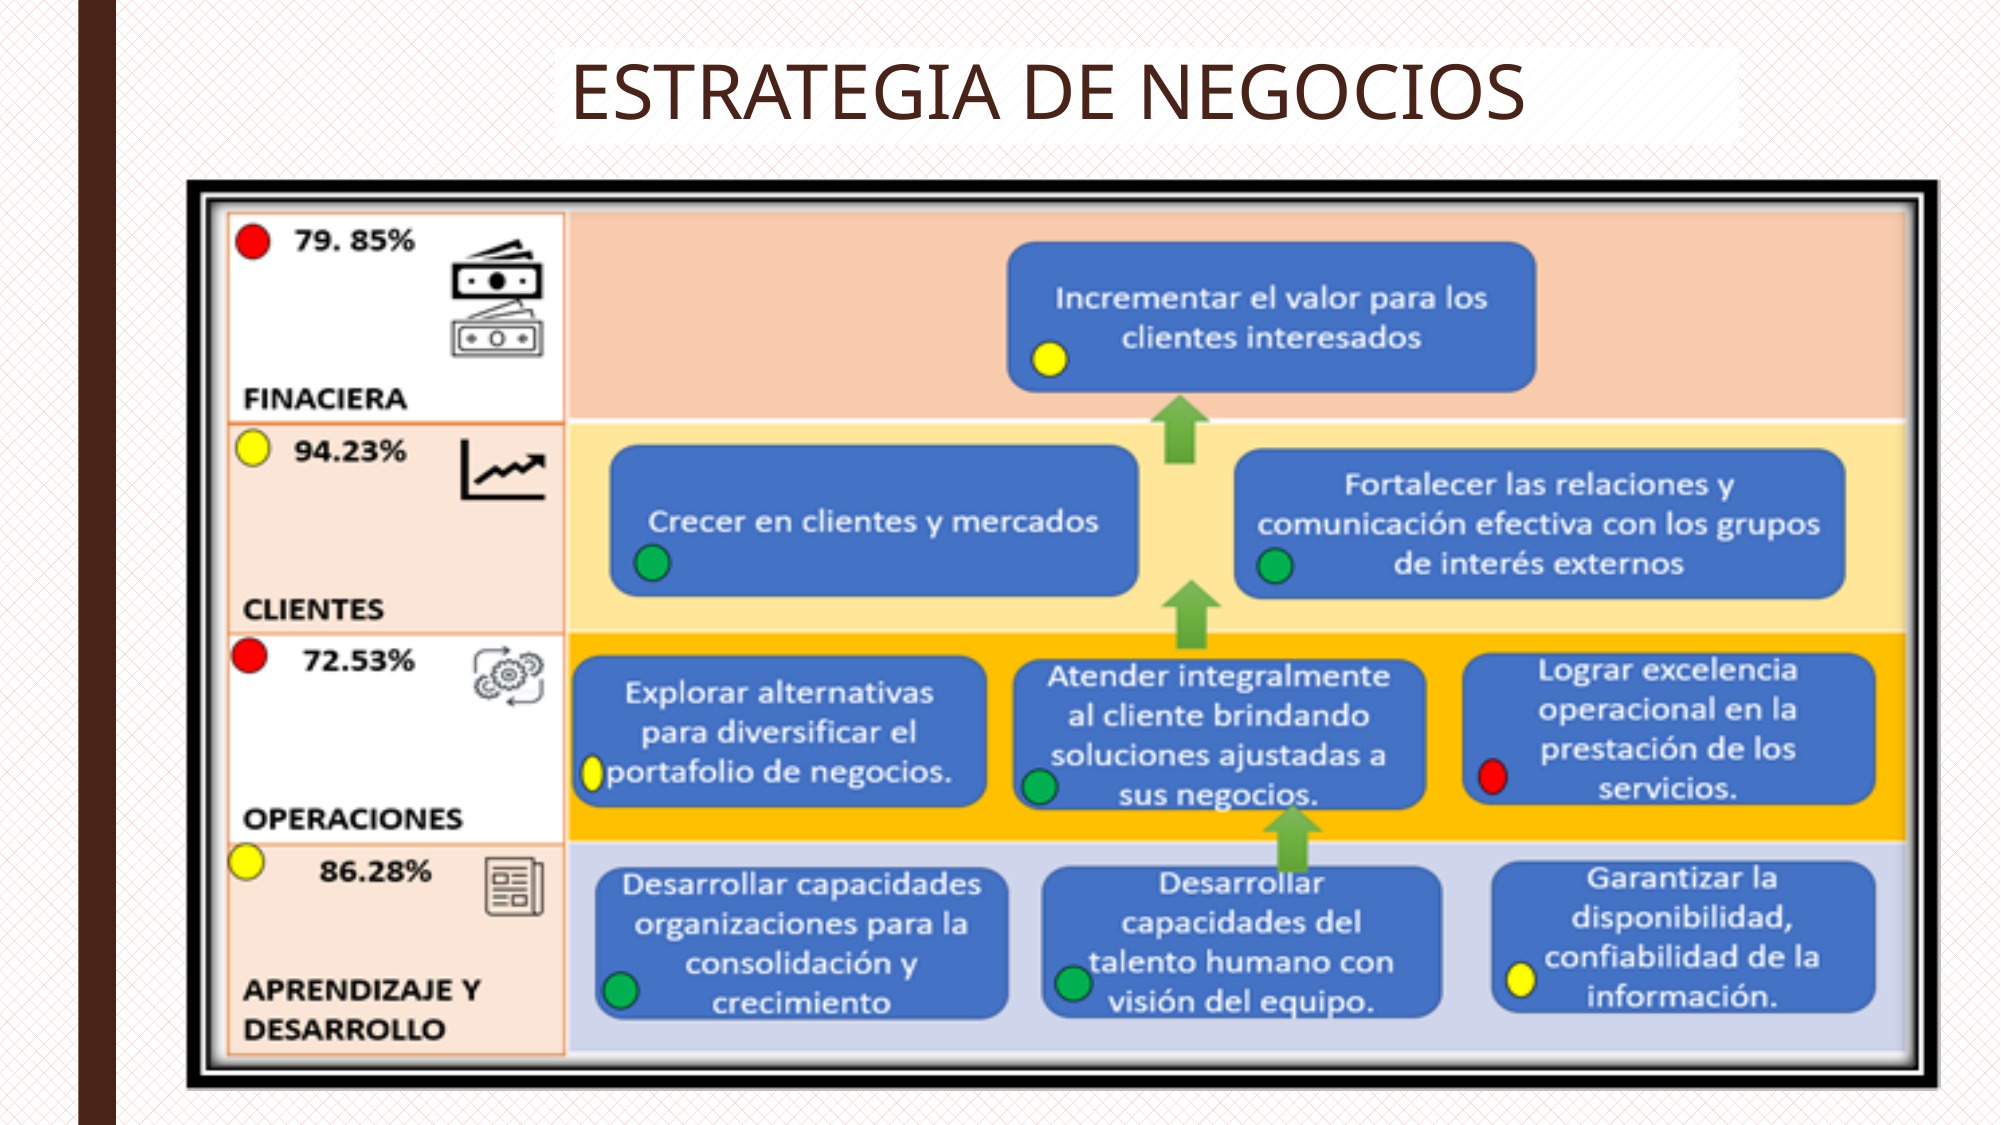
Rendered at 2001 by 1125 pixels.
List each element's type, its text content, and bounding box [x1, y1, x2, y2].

title ESTRATEGIA DE NEGOCIOS [554, 46, 1739, 145]
picture [185, 178, 1941, 1091]
